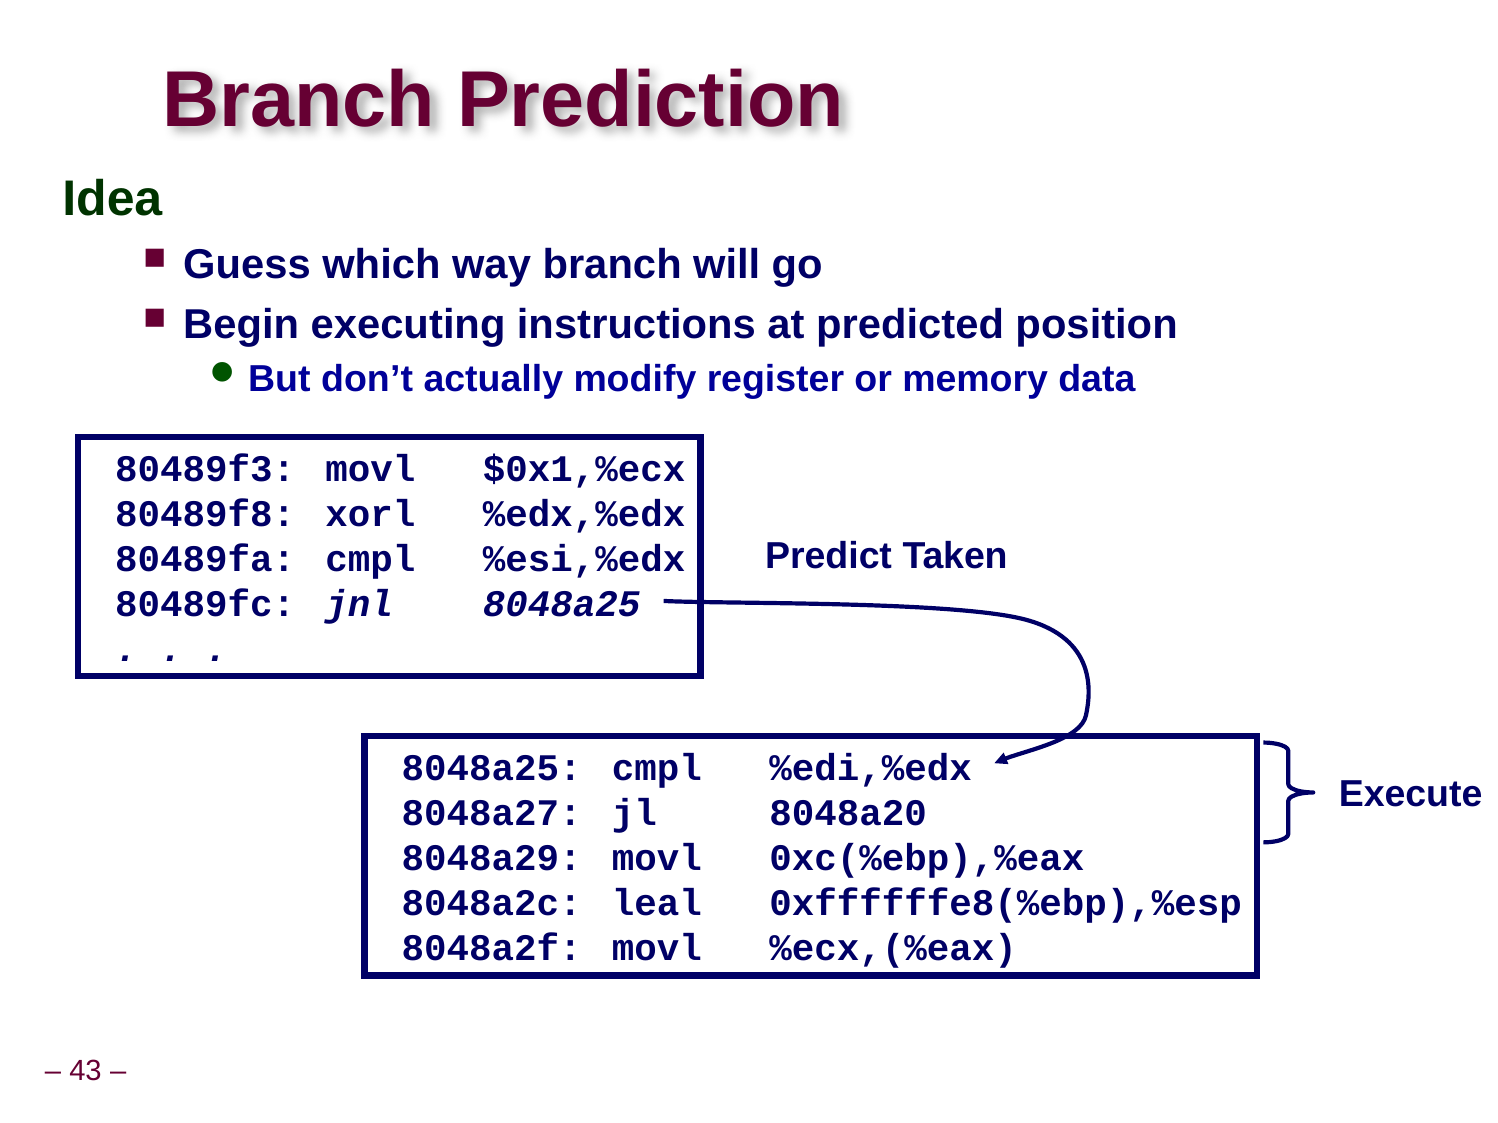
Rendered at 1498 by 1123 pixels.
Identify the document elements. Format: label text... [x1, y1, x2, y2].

title Branch Prediction [162, 54, 1086, 149]
text_box [1263, 742, 1314, 843]
text_box [663, 600, 1089, 765]
text_box 8048a25: cmpl %edi,%edx 8048a27: jl 8048a20 8048a29: movl 0xc(%ebp),%eax 8048a2c: leal 0xffffffe8(%ebp),%esp 8048a2f: movl %ecx,(%eax) [364, 736, 1257, 976]
text_box Execute [1324, 761, 1498, 821]
list Idea Guess which way branch will go Begin executing instructions at predicted position But don’t actually modify register or memory data [47, 162, 1409, 497]
text_box 80489f3: movl $0x1,%ecx 80489f8: xorl %edx,%edx 80489fa: cmpl %esi,%edx 80489fc: jnl 8048a25 . . . [78, 436, 701, 677]
text_box Predict Taken [750, 523, 1024, 584]
